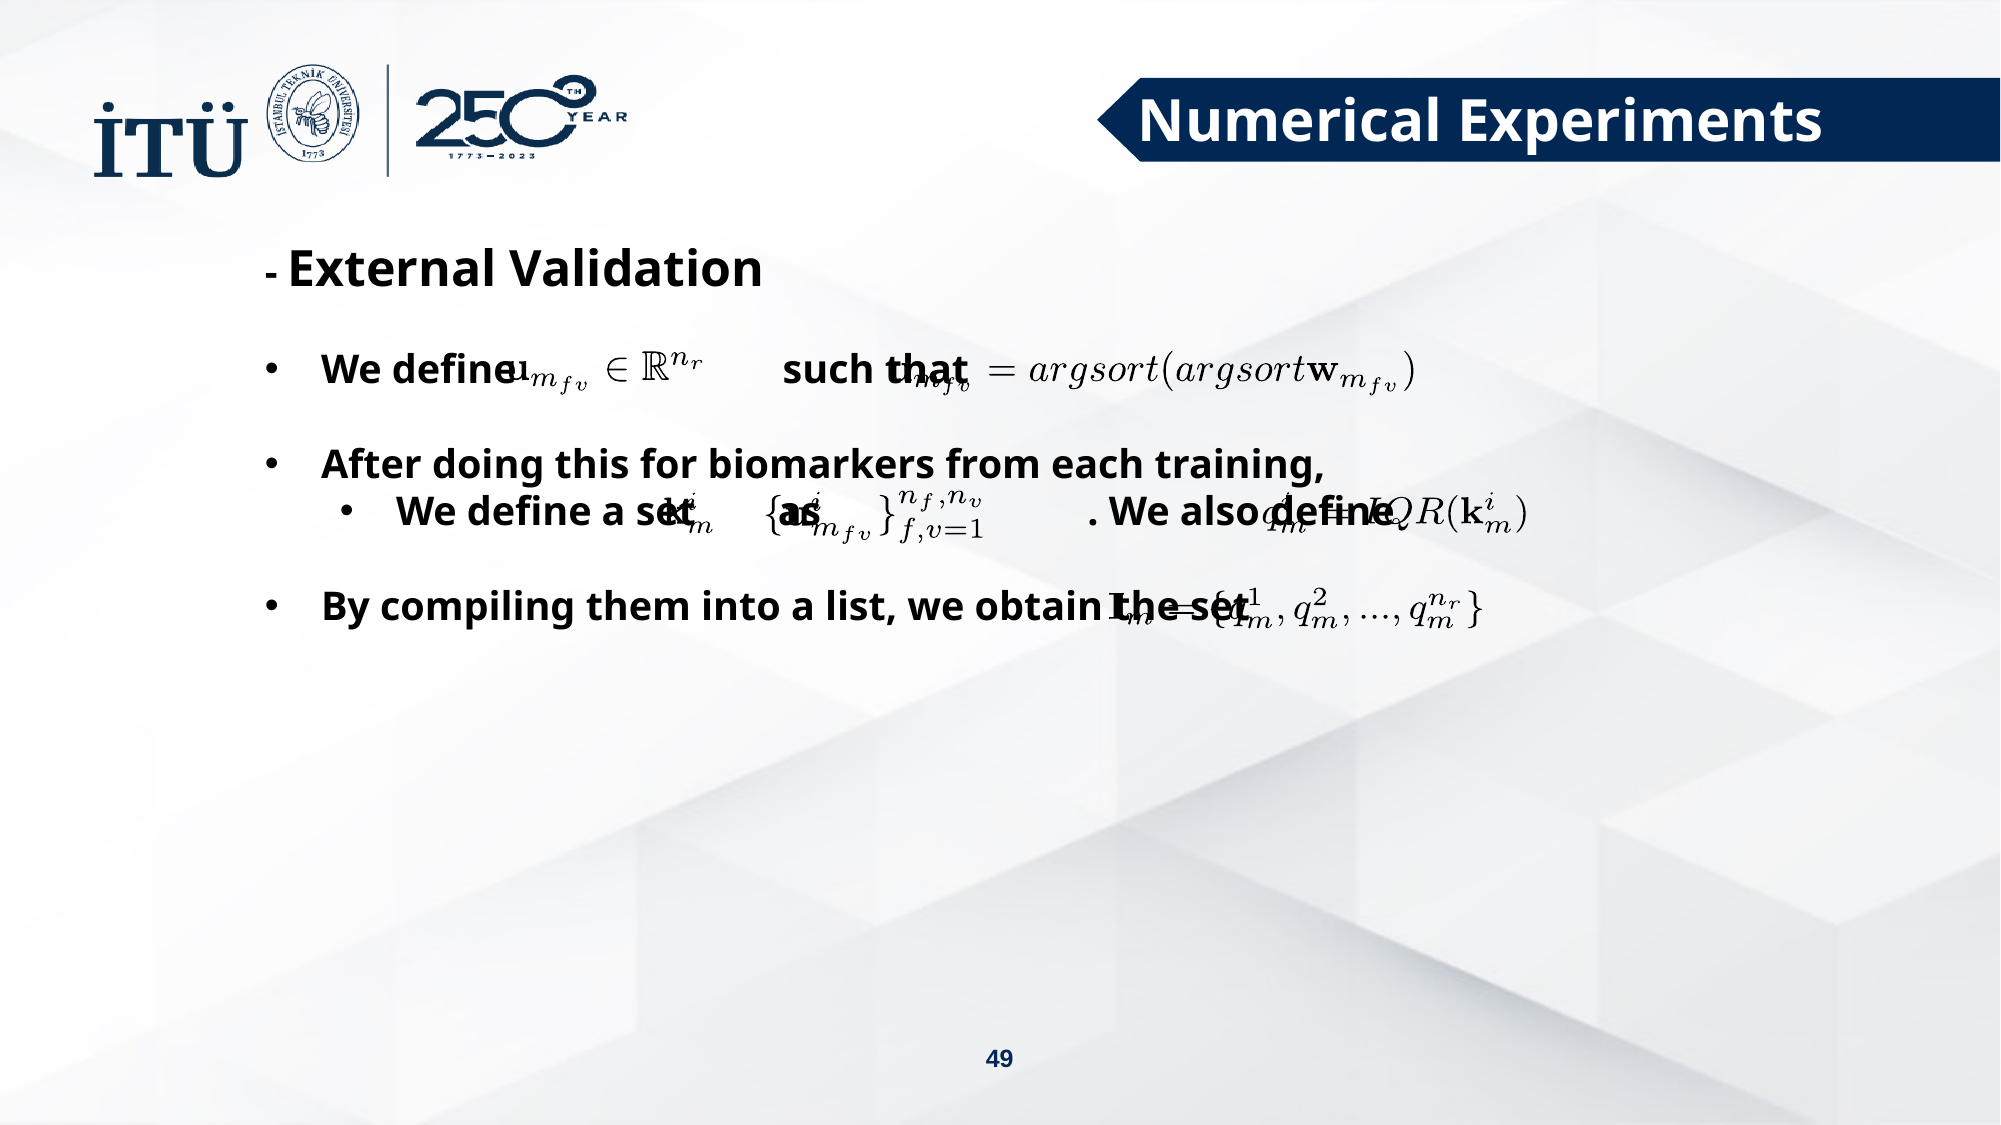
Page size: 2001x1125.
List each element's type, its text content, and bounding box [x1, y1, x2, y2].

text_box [1262, 492, 1526, 533]
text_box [1109, 587, 1483, 629]
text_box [664, 492, 713, 534]
text_box Numerical Experiments [1123, 76, 1839, 161]
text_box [506, 351, 703, 395]
text_box 49 [788, 1035, 1212, 1081]
text_box - External Validation We define such that After doing this for biomarkers from each training, We define a set as . We also define By compiling them into a list, we obtain the set [249, 228, 2000, 874]
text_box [889, 350, 1414, 396]
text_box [765, 490, 983, 545]
picture [0, 0, 2001, 1125]
